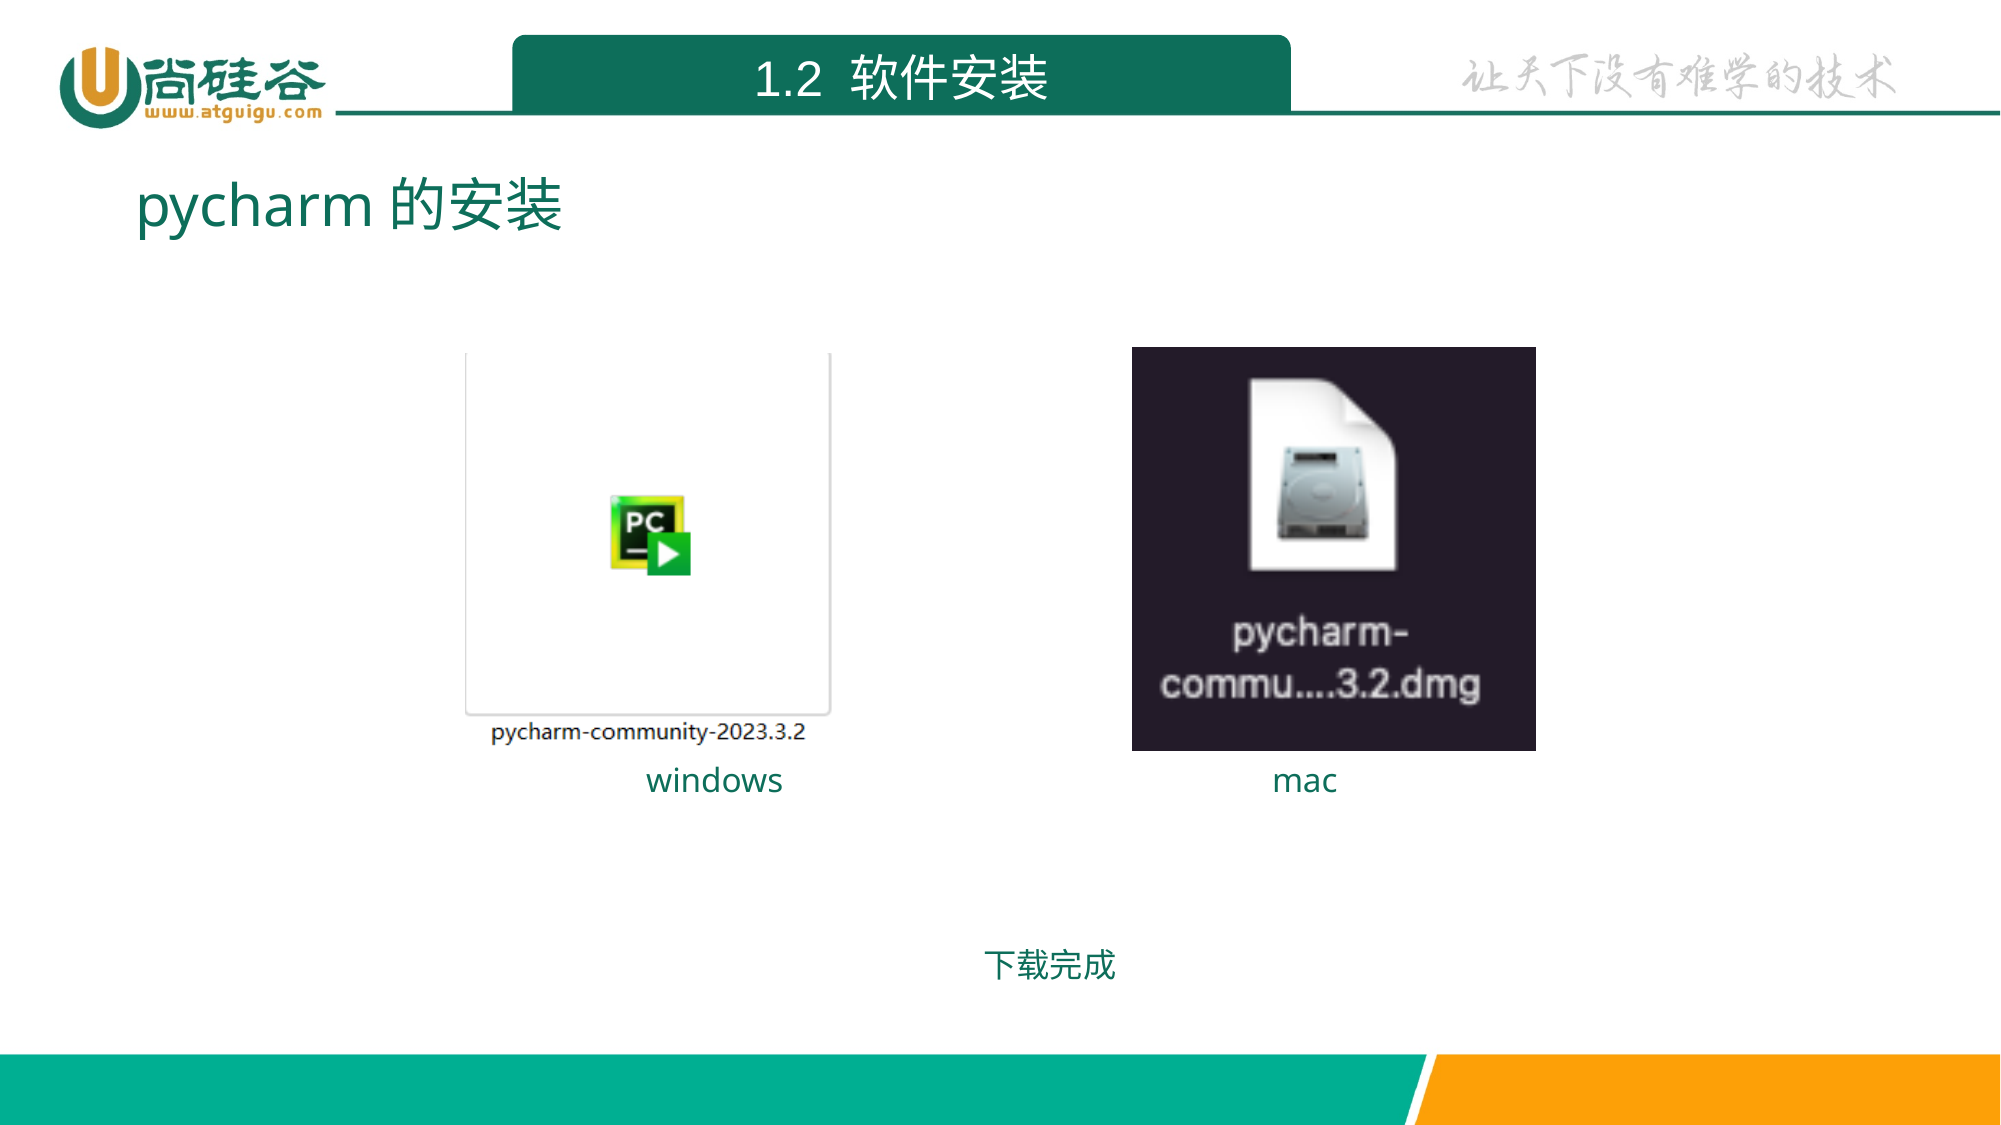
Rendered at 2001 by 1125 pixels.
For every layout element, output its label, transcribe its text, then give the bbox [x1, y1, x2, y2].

picture [0, 0, 2001, 1125]
text_box 1.2 软件安装 [512, 34, 1291, 114]
text_box windows mac [449, 751, 1536, 831]
text_box pycharm的安装 [120, 159, 962, 249]
text_box 下载完成 [629, 935, 1471, 1015]
